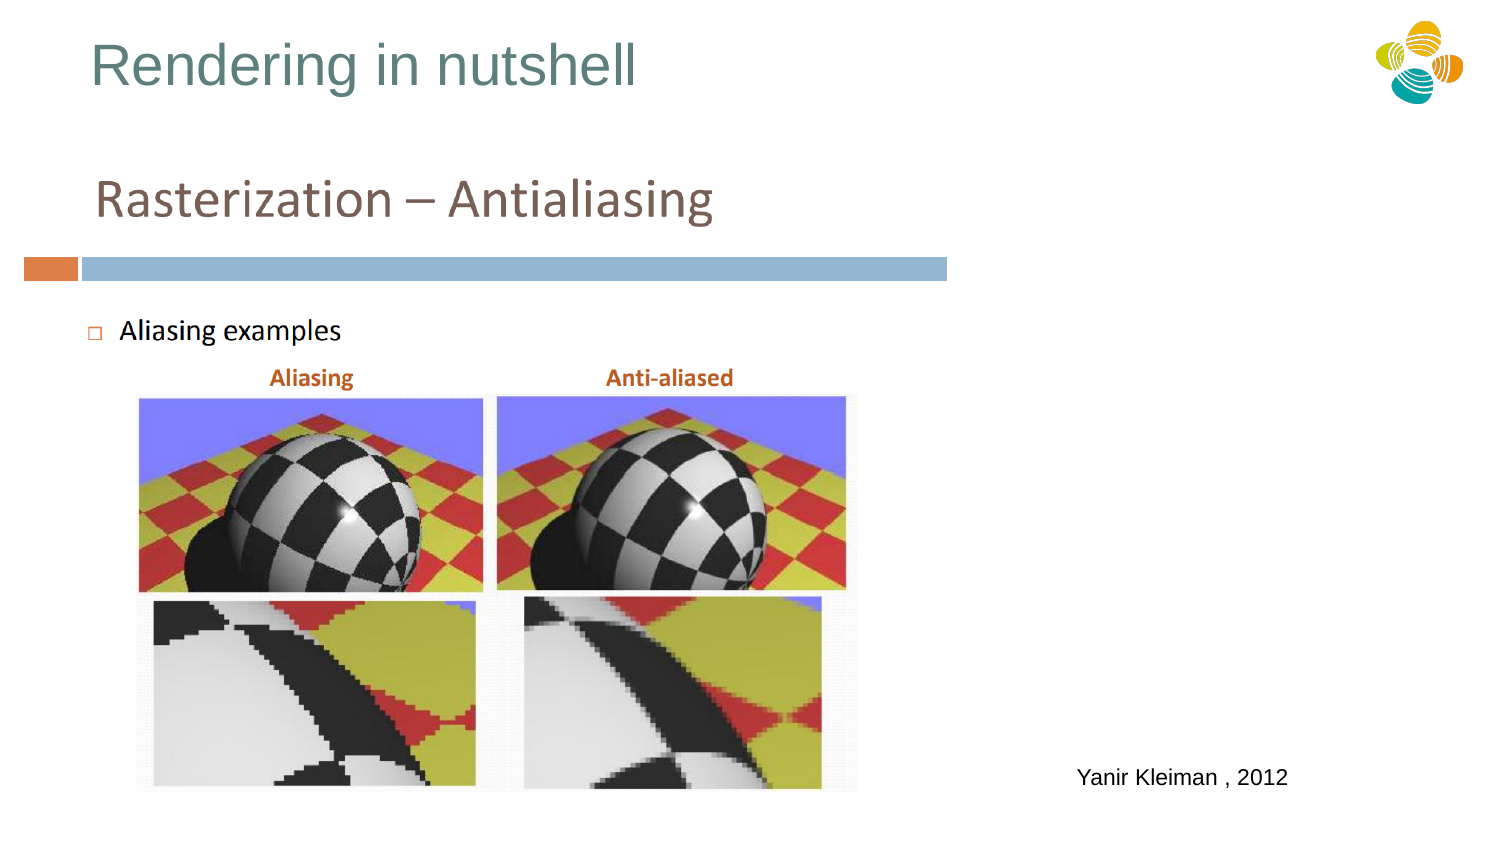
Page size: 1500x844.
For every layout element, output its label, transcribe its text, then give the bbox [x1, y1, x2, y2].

list Yanir Kleiman , 2012 [1028, 754, 1377, 826]
picture [24, 128, 948, 820]
title Rendering in nutshell [75, 21, 988, 104]
picture [1376, 21, 1463, 104]
